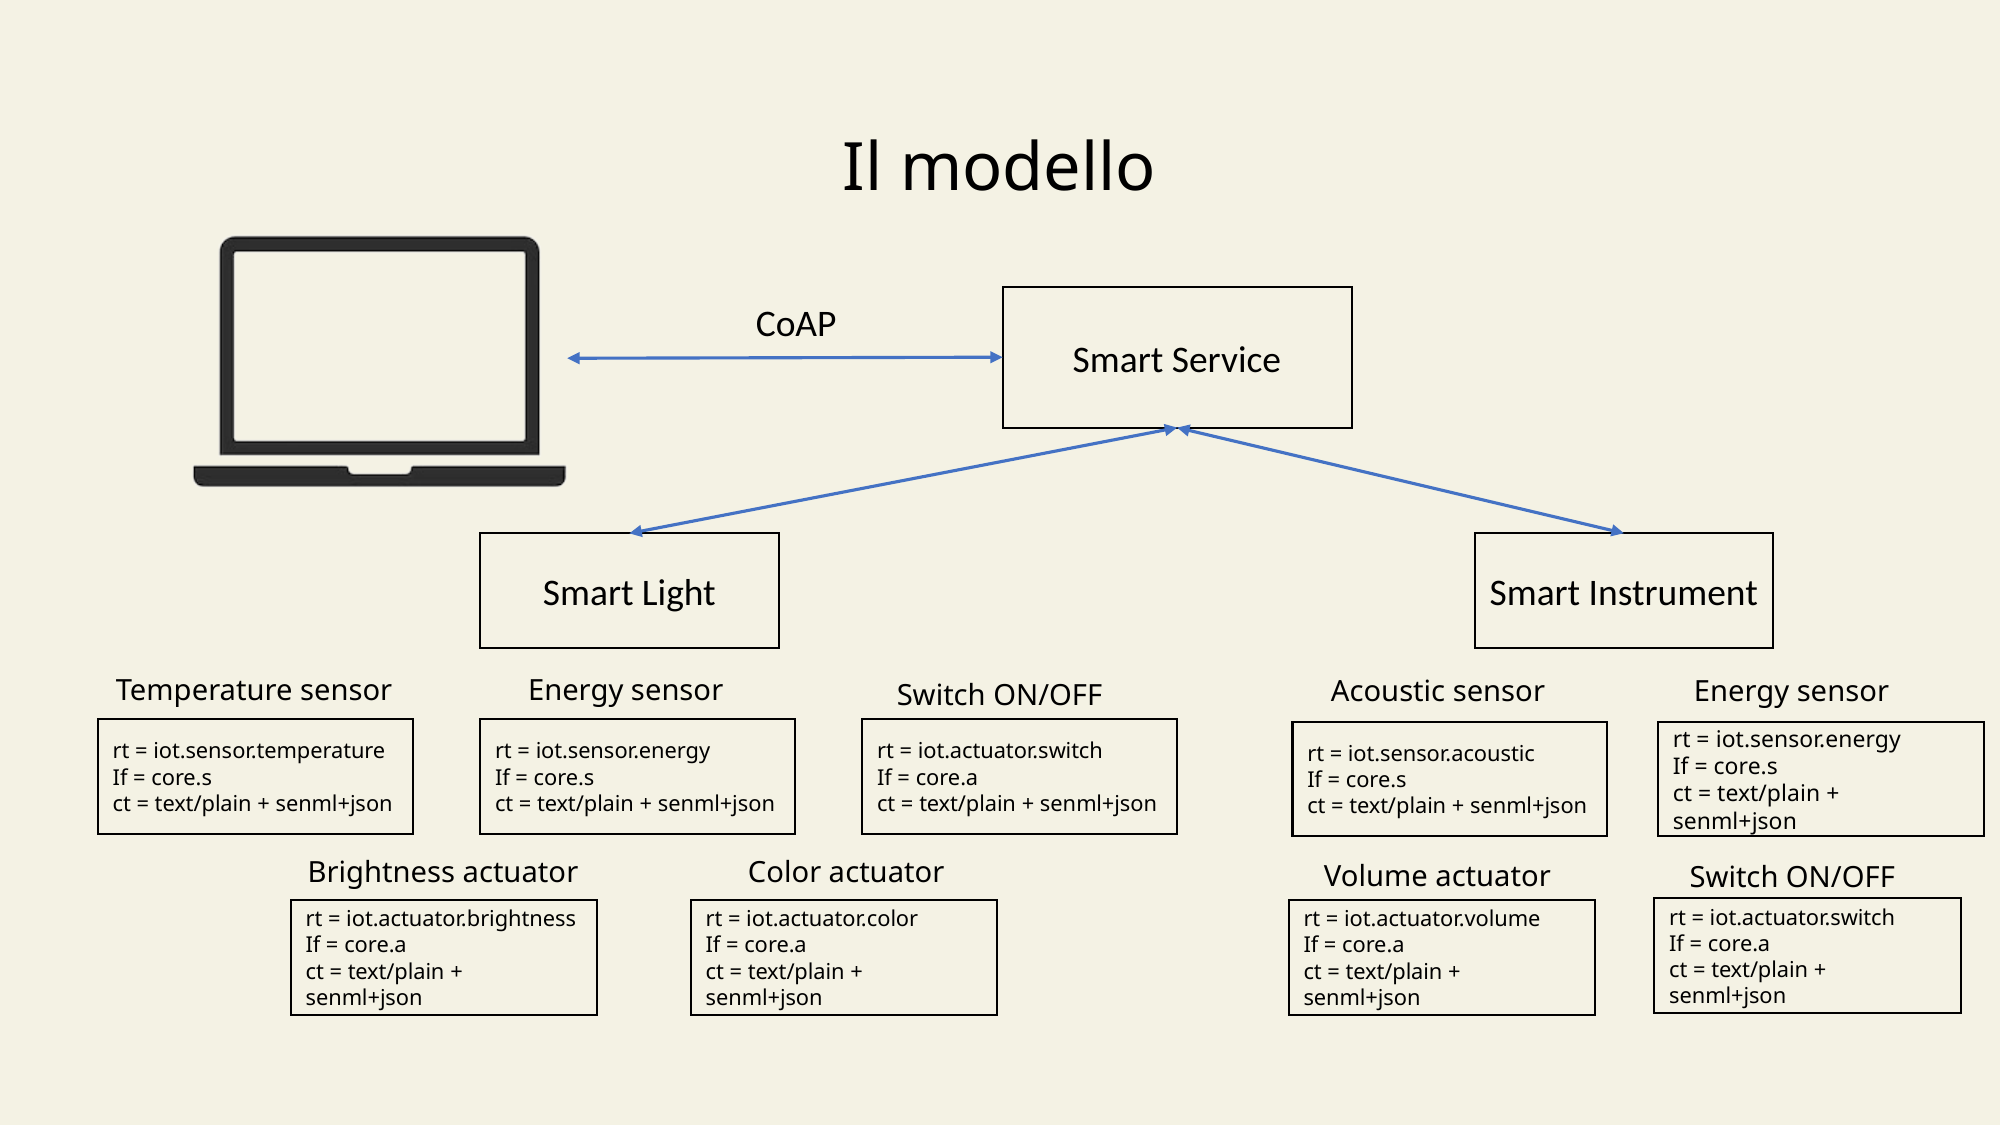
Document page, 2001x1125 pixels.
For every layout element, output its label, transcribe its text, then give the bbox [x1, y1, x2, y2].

text_box rt = iot.actuator.volume If = core.a ct = text/plain + senml+json [1288, 899, 1596, 1016]
text_box Smart Light [479, 532, 780, 649]
text_box Energy sensor [1679, 664, 1904, 715]
text_box CoAP [741, 291, 852, 351]
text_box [629, 427, 1177, 534]
text_box rt = iot.actuator.brightness If = core.a ct = text/plain + senml+json [290, 899, 598, 1016]
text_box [1177, 427, 1624, 534]
text_box rt = iot.sensor.acoustic If = core.s ct = text/plain + senml+json [1291, 721, 1608, 837]
text_box rt = iot.actuator.color If = core.a ct = text/plain + senml+json [690, 899, 998, 1016]
text_box rt = iot.sensor.energy If = core.s ct = text/plain + senml+json [1657, 721, 1985, 837]
picture [186, 186, 568, 531]
text_box Brightness actuator [293, 846, 594, 896]
text_box Temperature sensor [101, 664, 408, 714]
text_box Switch ON/OFF [1674, 850, 1911, 901]
text_box Volume actuator [1309, 849, 1566, 899]
text_box Color actuator [733, 846, 960, 896]
text_box rt = iot.sensor.energy If = core.s ct = text/plain + senml+json [479, 718, 796, 835]
text_box Energy sensor [513, 664, 739, 714]
text_box Smart Service [1002, 286, 1353, 427]
text_box Switch ON/OFF [882, 668, 1118, 719]
title Il modello [137, 59, 1863, 278]
text_box rt = iot.actuator.switch If = core.a ct = text/plain + senml+json [861, 718, 1178, 835]
text_box rt = iot.sensor.temperature If = core.s ct = text/plain + senml+json [97, 718, 414, 835]
text_box rt = iot.actuator.switch If = core.a ct = text/plain + senml+json [1653, 897, 1962, 1014]
text_box Acoustic sensor [1316, 664, 1560, 715]
text_box Smart Instrument [1474, 532, 1774, 649]
